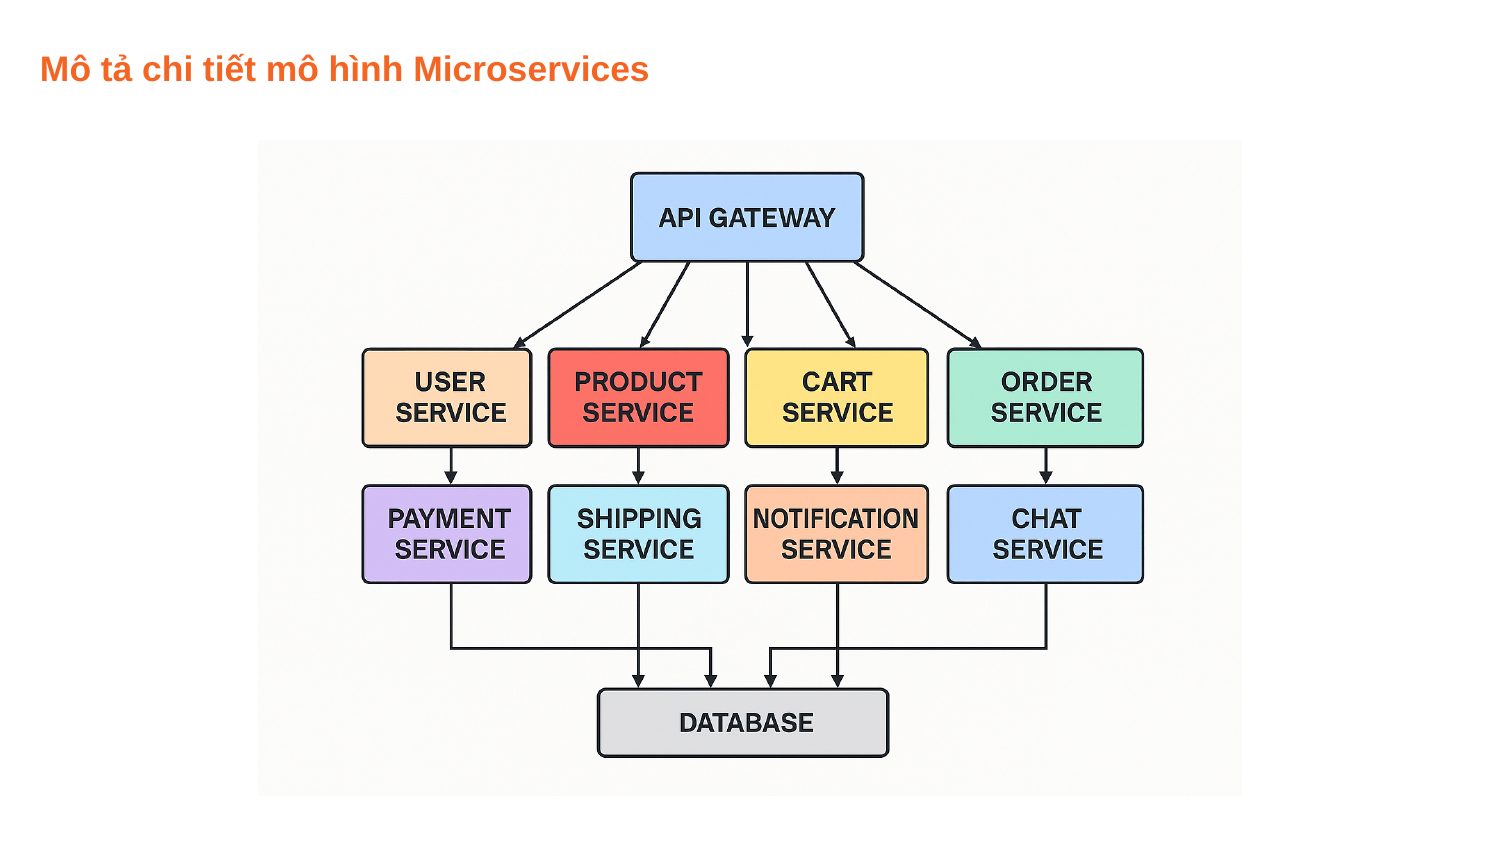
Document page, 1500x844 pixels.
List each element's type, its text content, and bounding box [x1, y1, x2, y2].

picture [258, 139, 1242, 797]
text_box Mô tả chi tiết mô hình Microservices [24, 24, 1425, 104]
